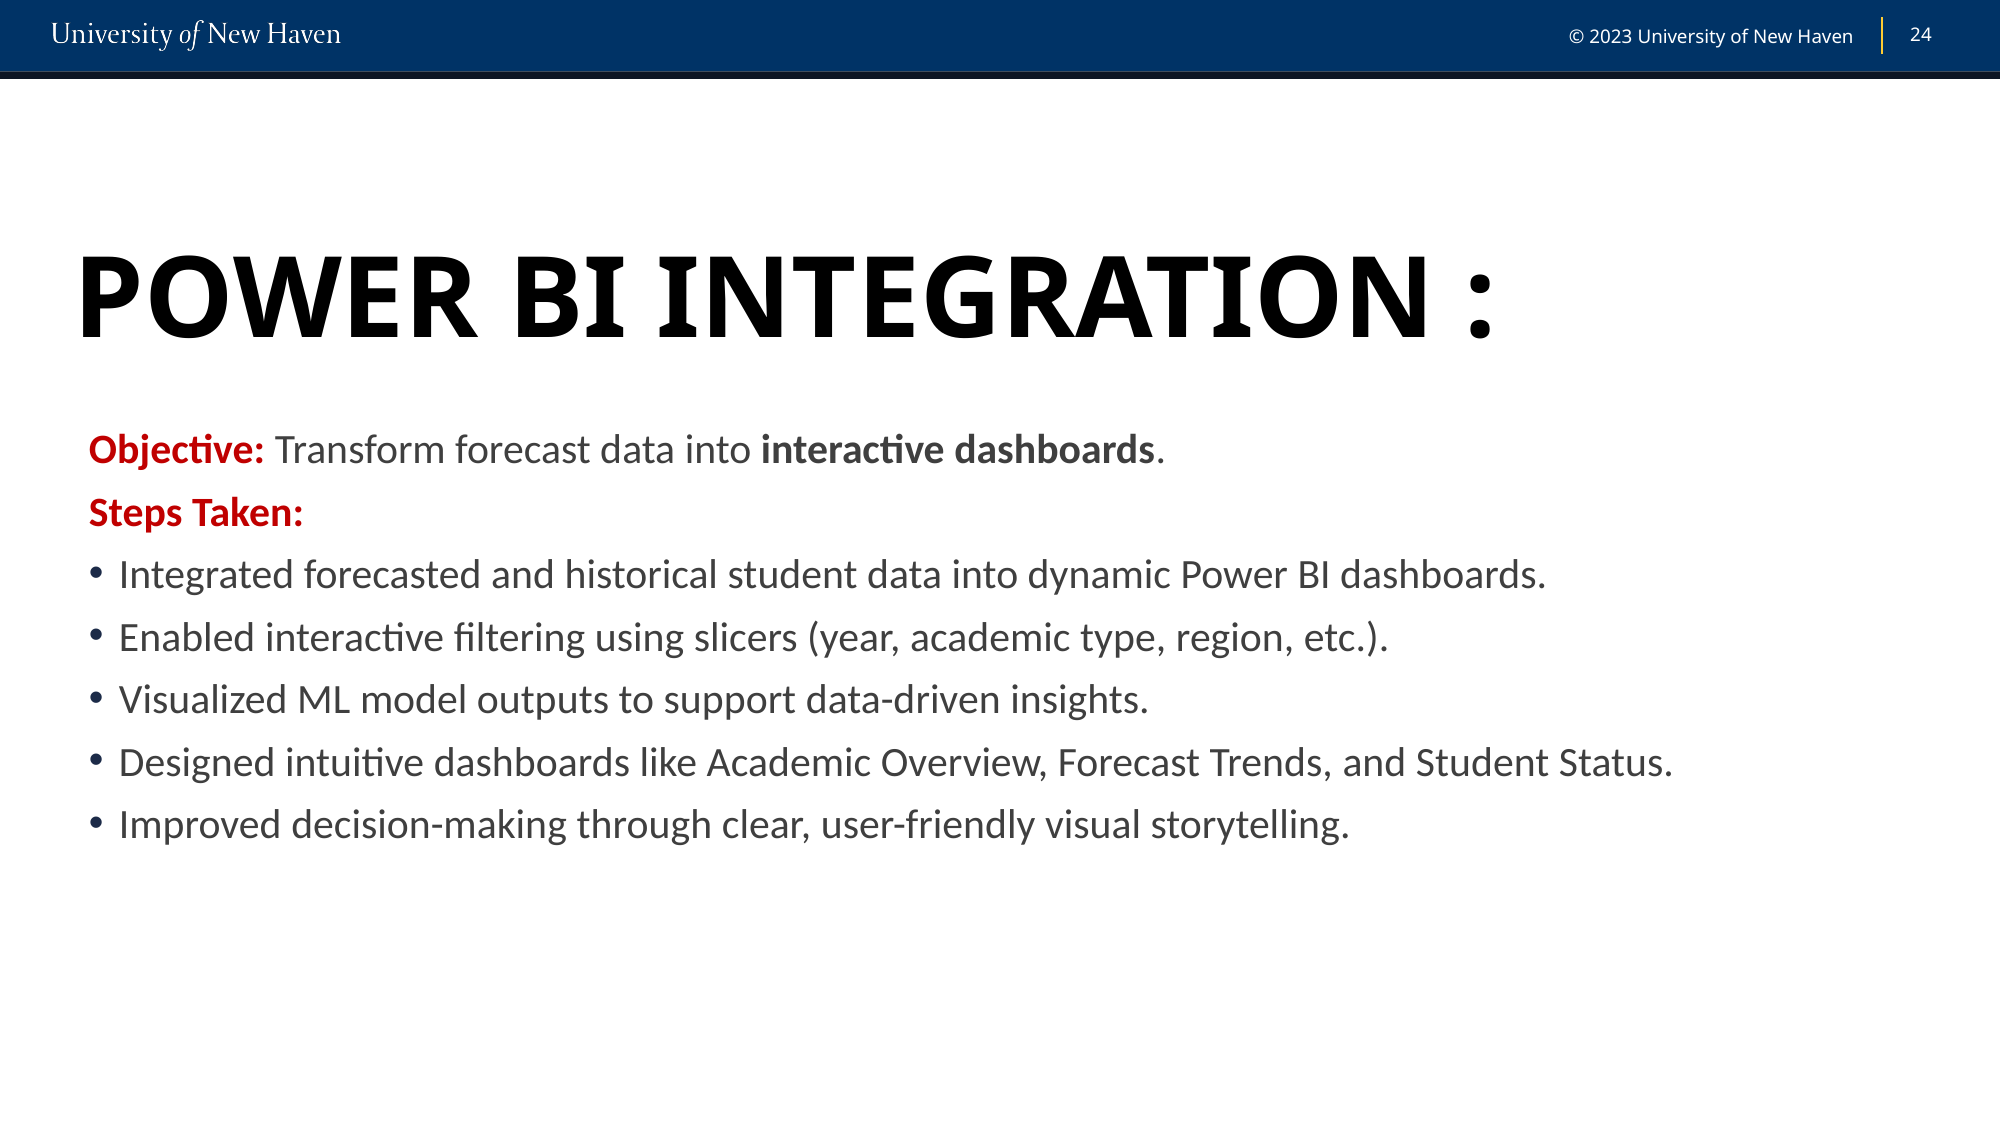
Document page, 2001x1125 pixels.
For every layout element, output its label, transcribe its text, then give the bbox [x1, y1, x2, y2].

title POWER BI INTEGRATION : [74, 235, 1974, 366]
list Objective: Transform forecast data into interactive dashboards. Steps Taken: Integrated forecasted and historical student data into dynamic Power BI dashboards. Enabled interactive filtering using slicers (year, academic type, region, etc.). Visualized ML model outputs to support data-driven insights. Designed intuitive dashboards like Academic Overview, Forecast Trends, and Student Status. Improved decision-making through clear, user-friendly visual storytelling. [74, 414, 1806, 1011]
picture [50, 20, 342, 51]
